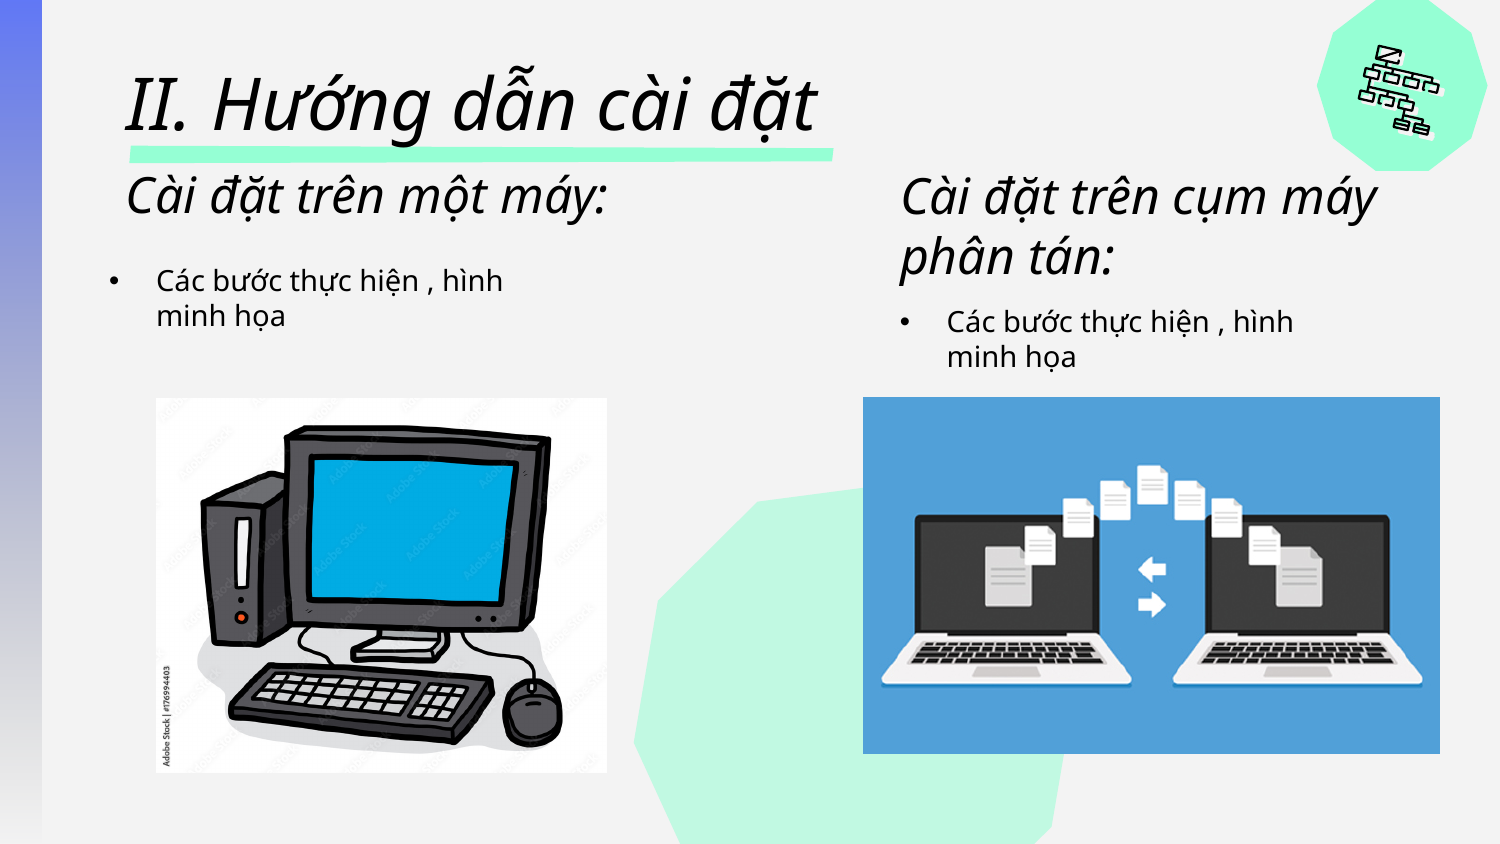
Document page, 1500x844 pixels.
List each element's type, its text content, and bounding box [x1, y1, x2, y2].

subtitle Cài đặt trên một máy: [110, 177, 668, 239]
text_box [129, 145, 834, 164]
title II. Hướng dẫn cài đặt [111, 42, 1211, 137]
text_box [1316, 0, 1488, 171]
text_box Các bước thực hiện , hình minh họa [884, 288, 1376, 396]
subtitle Các bước thực hiện , hình minh họa [94, 247, 585, 506]
subtitle Cài đặt trên cụm máy phân tán: [885, 238, 1418, 300]
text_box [1359, 50, 1445, 134]
picture [156, 397, 607, 774]
picture [863, 397, 1440, 755]
